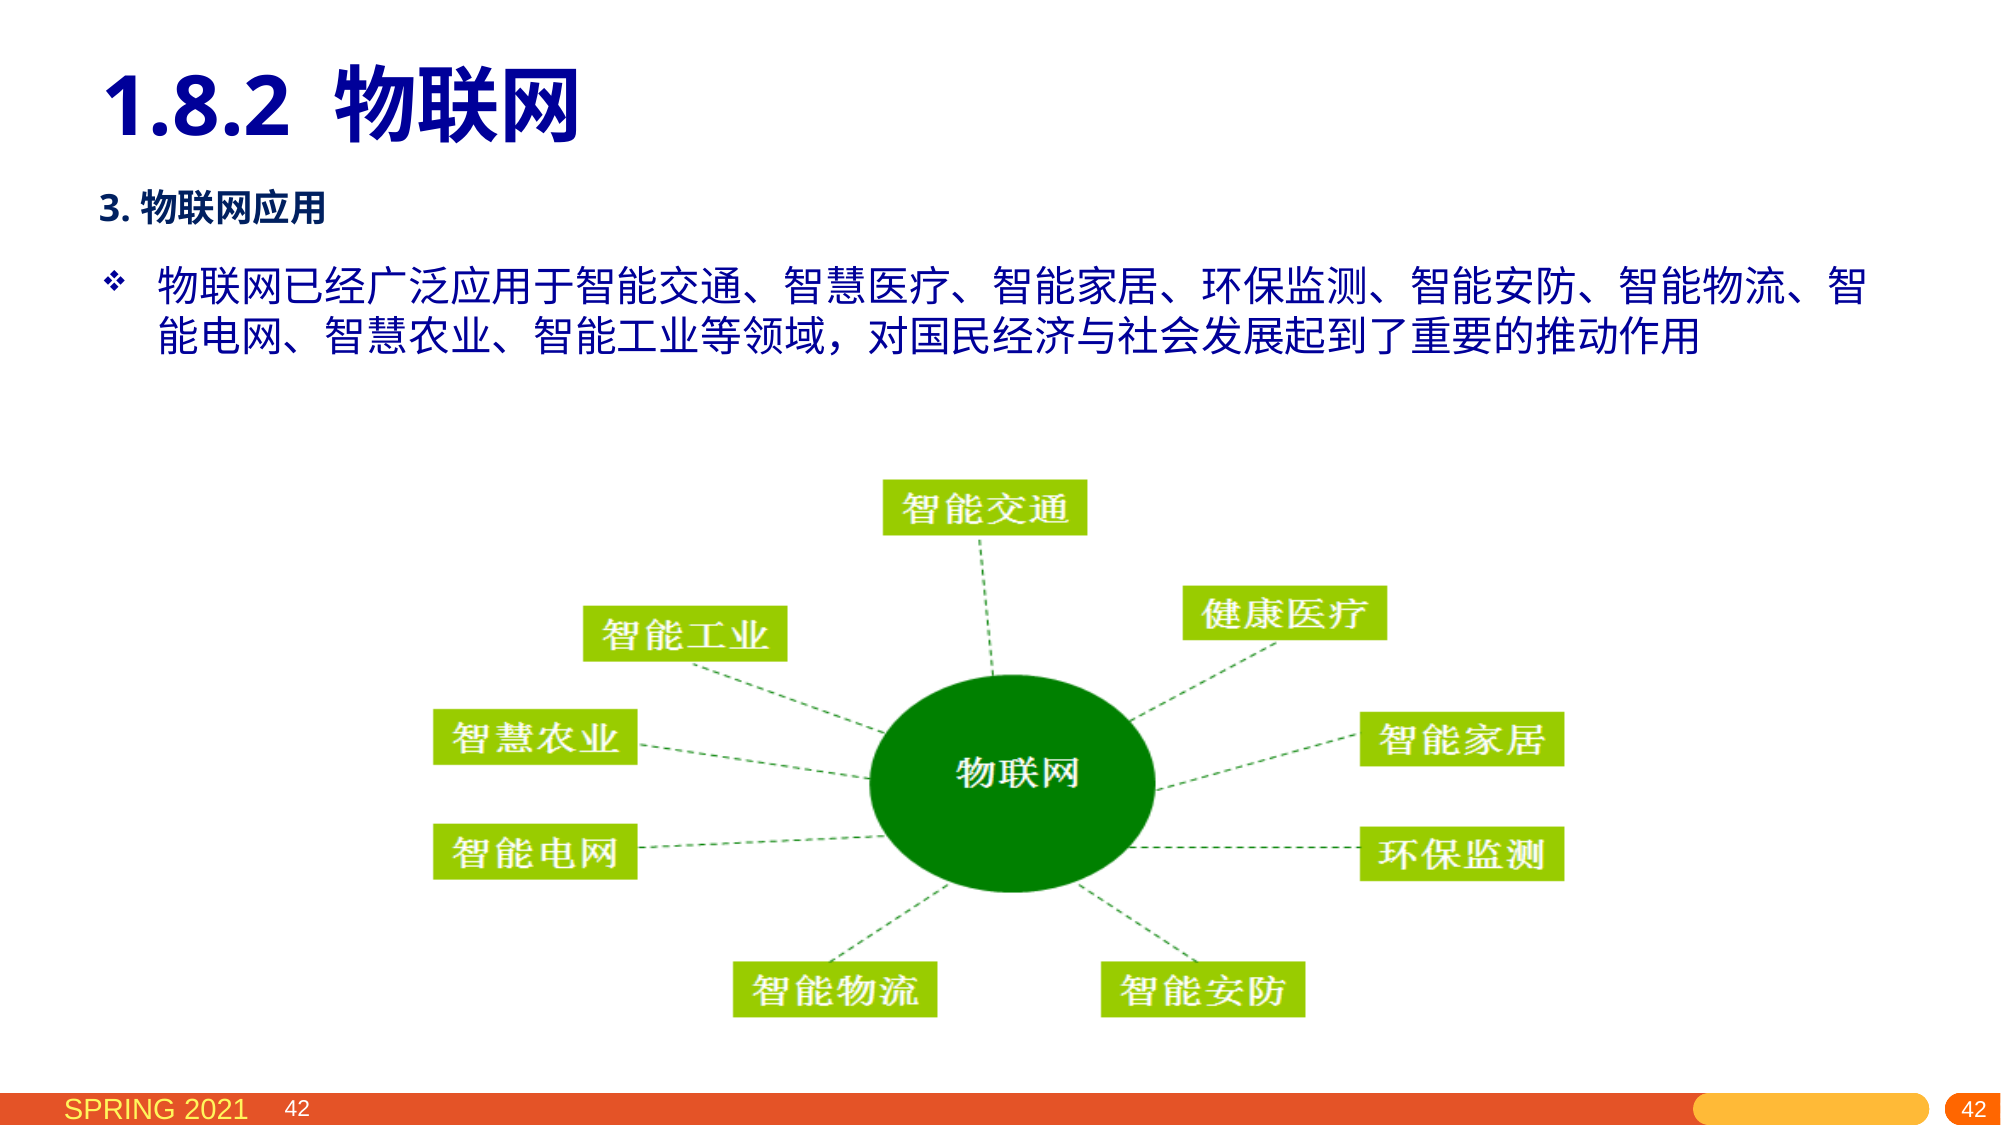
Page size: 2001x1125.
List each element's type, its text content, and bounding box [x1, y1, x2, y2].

text_box 3.物联网应用 [84, 176, 343, 237]
list 物联网已经广泛应用于智能交通、智慧医疗、智能家居、环保监测、智能安防、智能物流、智能电网、智慧农业、智能工业等领域，对国民经济与社会发展起到了重要的推动作用 [86, 252, 1914, 1047]
picture [424, 474, 1576, 1020]
title 1.8.2 物联网 [86, 42, 1914, 161]
